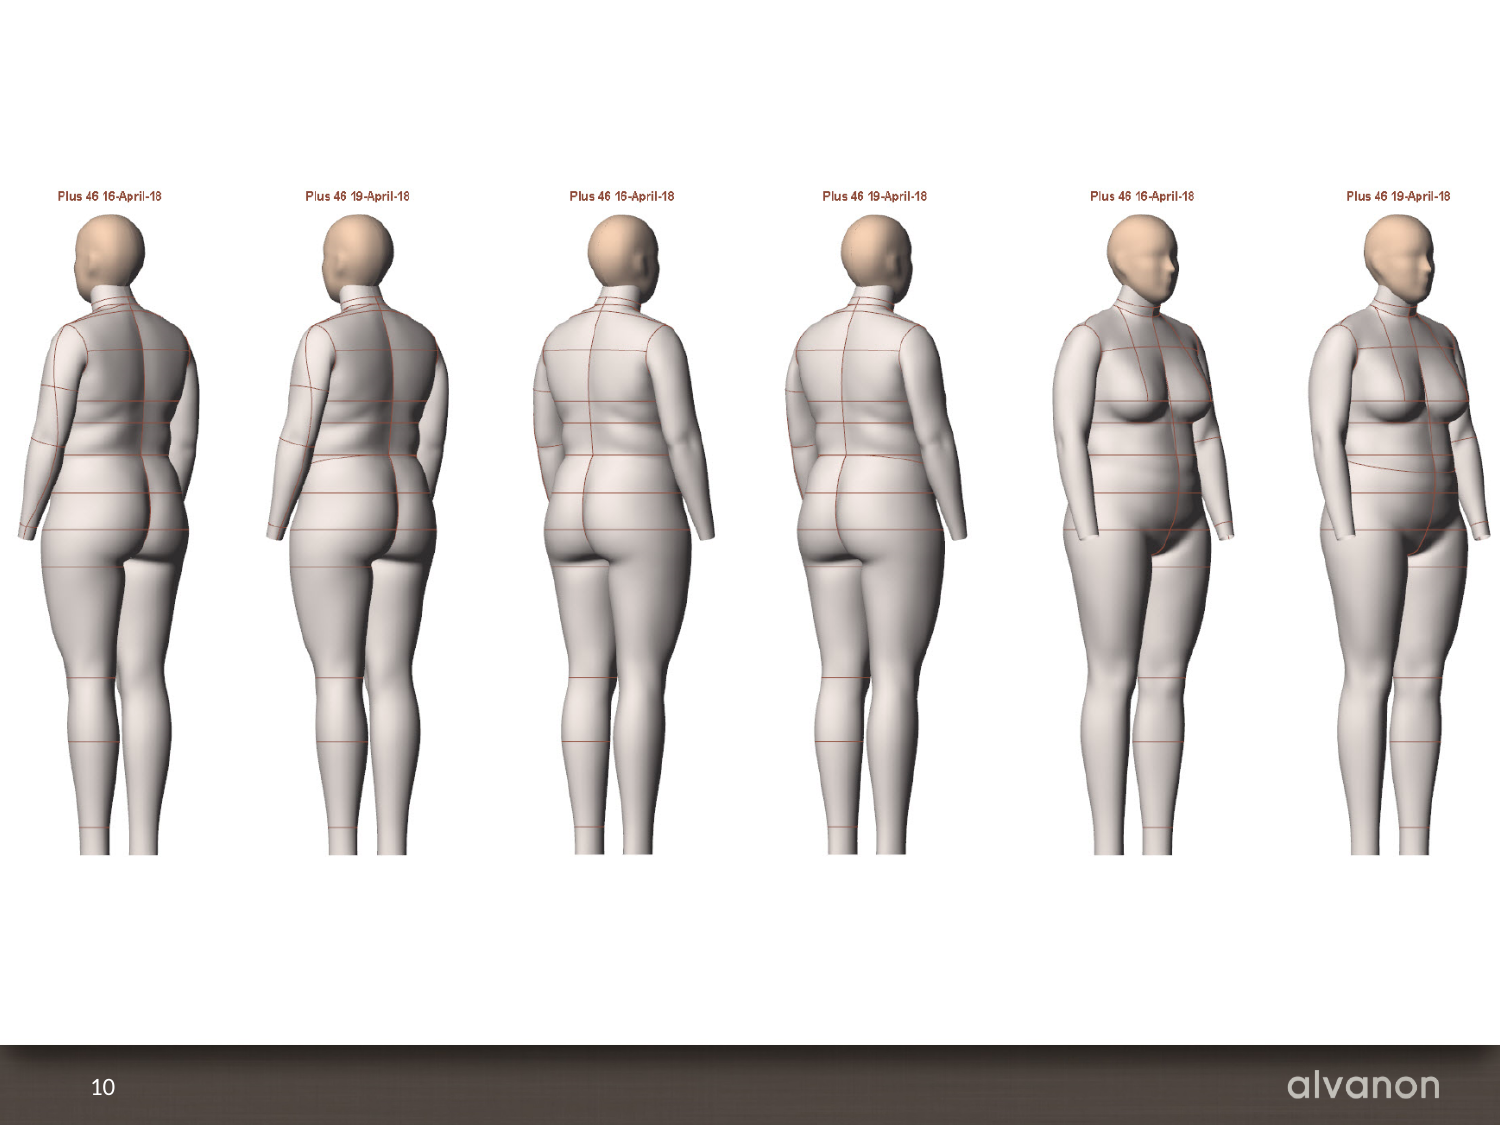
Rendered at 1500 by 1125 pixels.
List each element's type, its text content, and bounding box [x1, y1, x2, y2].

picture [0, 0, 1500, 1125]
slide_number 10 [75, 1055, 425, 1116]
